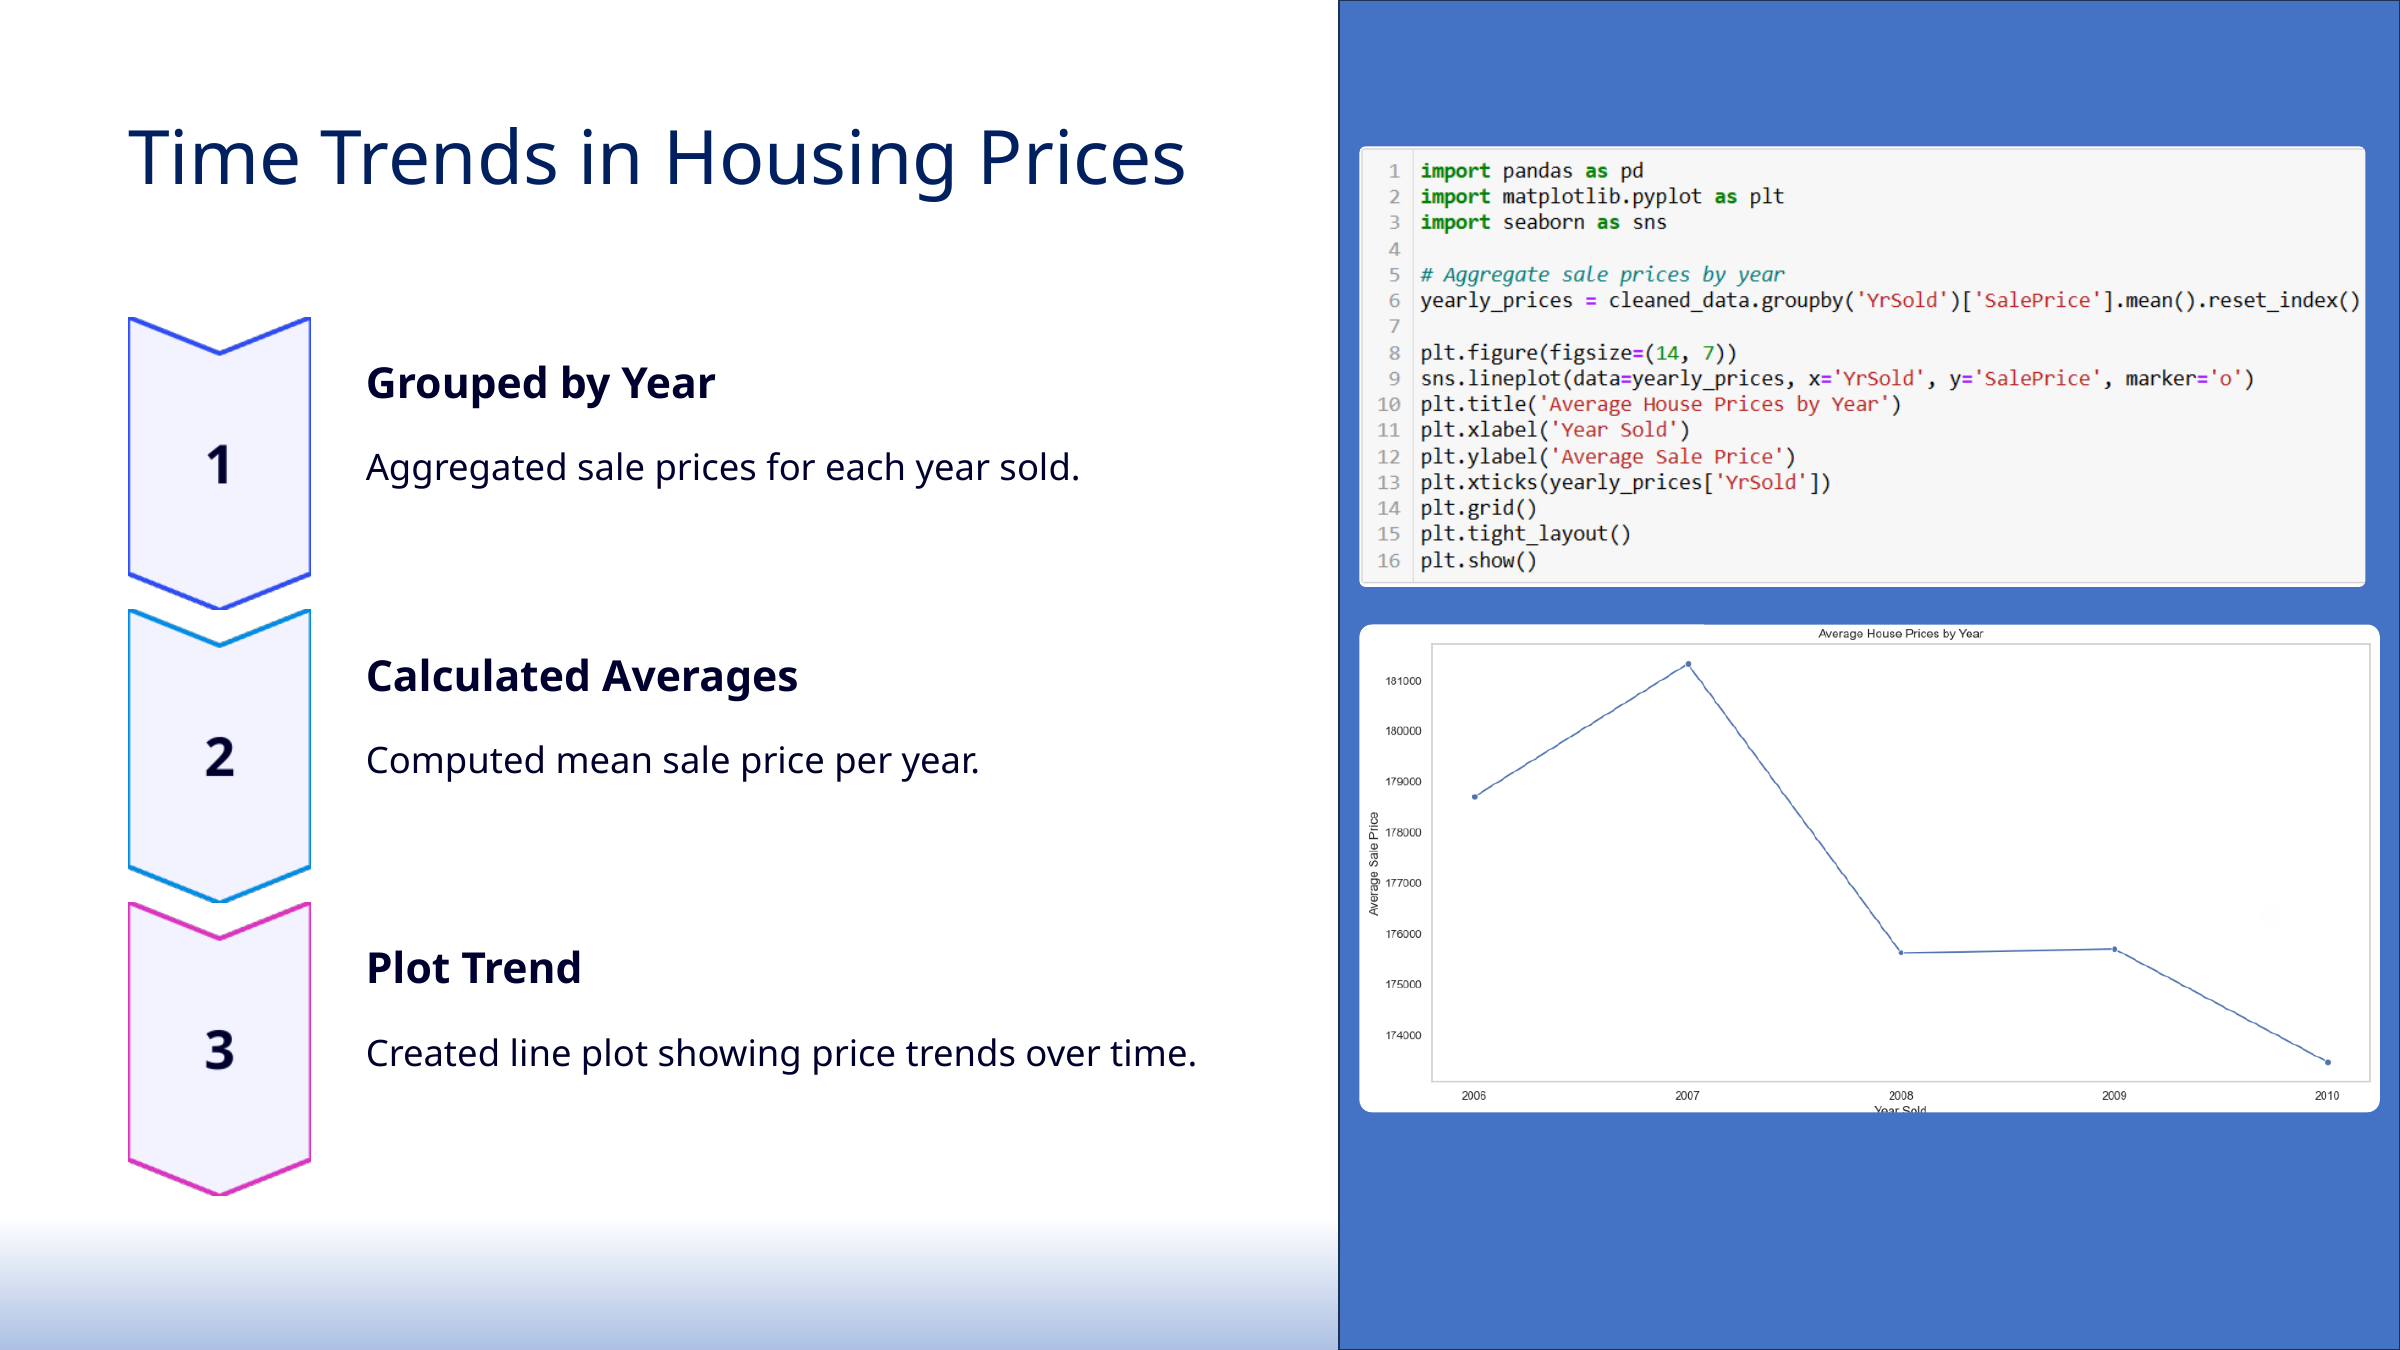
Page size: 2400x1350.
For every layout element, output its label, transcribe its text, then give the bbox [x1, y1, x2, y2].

text_box Grouped by Year [365, 353, 797, 408]
picture [1359, 146, 2366, 587]
text_box Aggregated sale prices for each year sold. [365, 429, 1338, 488]
text_box Time Trends in Housing Prices [128, 92, 1315, 200]
picture [1359, 624, 2380, 1113]
picture [127, 317, 311, 1196]
text_box [1338, 0, 2400, 1350]
text_box Computed mean sale price per year. [365, 722, 1338, 781]
text_box Plot Trend [365, 939, 797, 993]
text_box Calculated Averages [365, 646, 797, 701]
text_box Created line plot showing price trends over time. [365, 1014, 1338, 1074]
